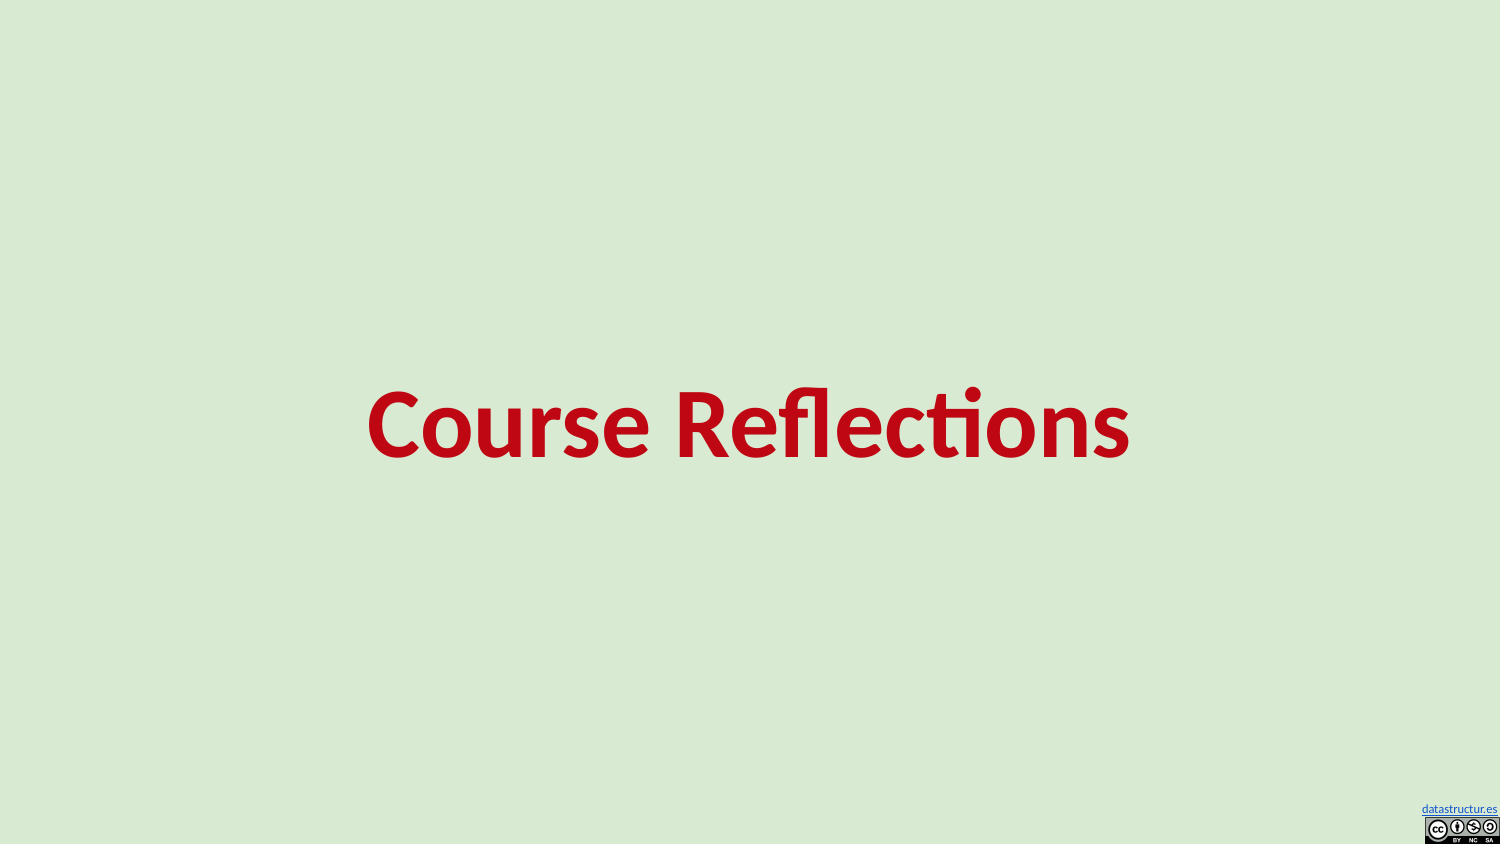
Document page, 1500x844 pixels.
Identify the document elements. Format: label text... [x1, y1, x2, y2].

title Course Reflections [152, 351, 1348, 493]
picture [1425, 817, 1500, 844]
